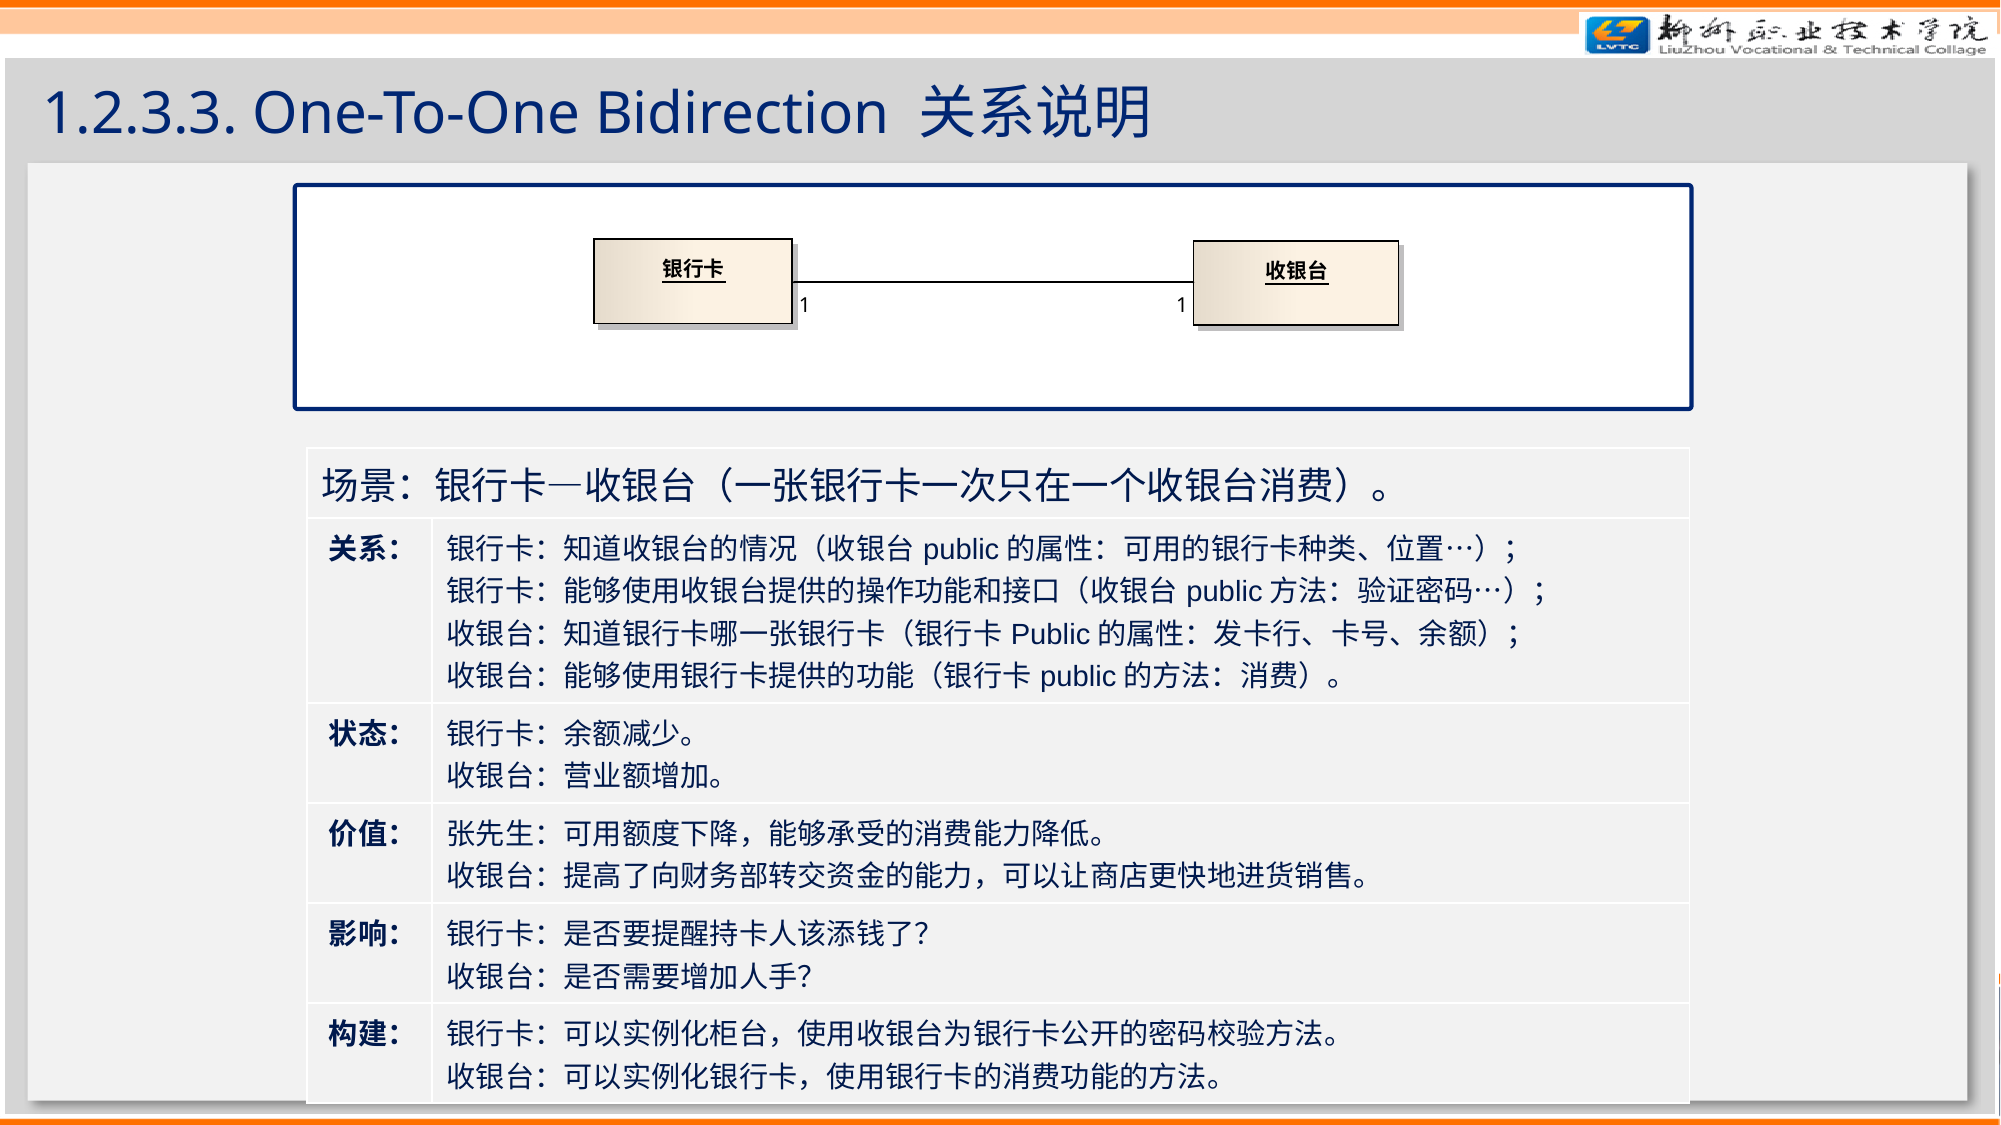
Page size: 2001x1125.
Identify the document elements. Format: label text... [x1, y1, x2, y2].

table_cell 银行卡：知道收银台的情况（收银台public的属性：可用的银行卡种类、位置…）； 银行卡：能够使用收银台提供的操作功能和接口（收银台public方法：验证密码…）； 收银台：知道银行卡哪一张银行卡（银行卡Public的属性：发卡行、卡号、余额）； 收银台：能够使用银行卡提供的功能（银行卡public的方法：消费）。 [433, 519, 1689, 702]
table_cell 张先生：可用额度下降，能够承受的消费能力降低。 收银台：提高了向财务部转交资金的能力，可以让商店更快地进货销售。 [433, 804, 1689, 902]
table_cell 银行卡：余额减少。 收银台：营业额增加。 [433, 704, 1689, 802]
picture [567, 213, 1427, 371]
table_cell 构建： [308, 1004, 431, 1102]
title 1.2.3.3. One-To-One Bidirection 关系说明 [27, 71, 1966, 151]
table_cell 银行卡：是否要提醒持卡人该添钱了？ 收银台：是否需要增加人手？ [433, 904, 1689, 1002]
table_cell 状态： [308, 704, 431, 802]
picture [0, 0, 2001, 1125]
table_cell 价值： [308, 804, 431, 902]
text_box [292, 182, 1694, 412]
table_header 场景：银行卡—收银台（一张银行卡一次只在一个收银台消费）。 [308, 449, 1689, 517]
table_cell 银行卡：可以实例化柜台，使用收银台为银行卡公开的密码校验方法。 收银台：可以实例化银行卡，使用银行卡的消费功能的方法。 [433, 1004, 1689, 1102]
table_cell 关系： [308, 519, 431, 702]
table_cell 影响： [308, 904, 431, 1002]
